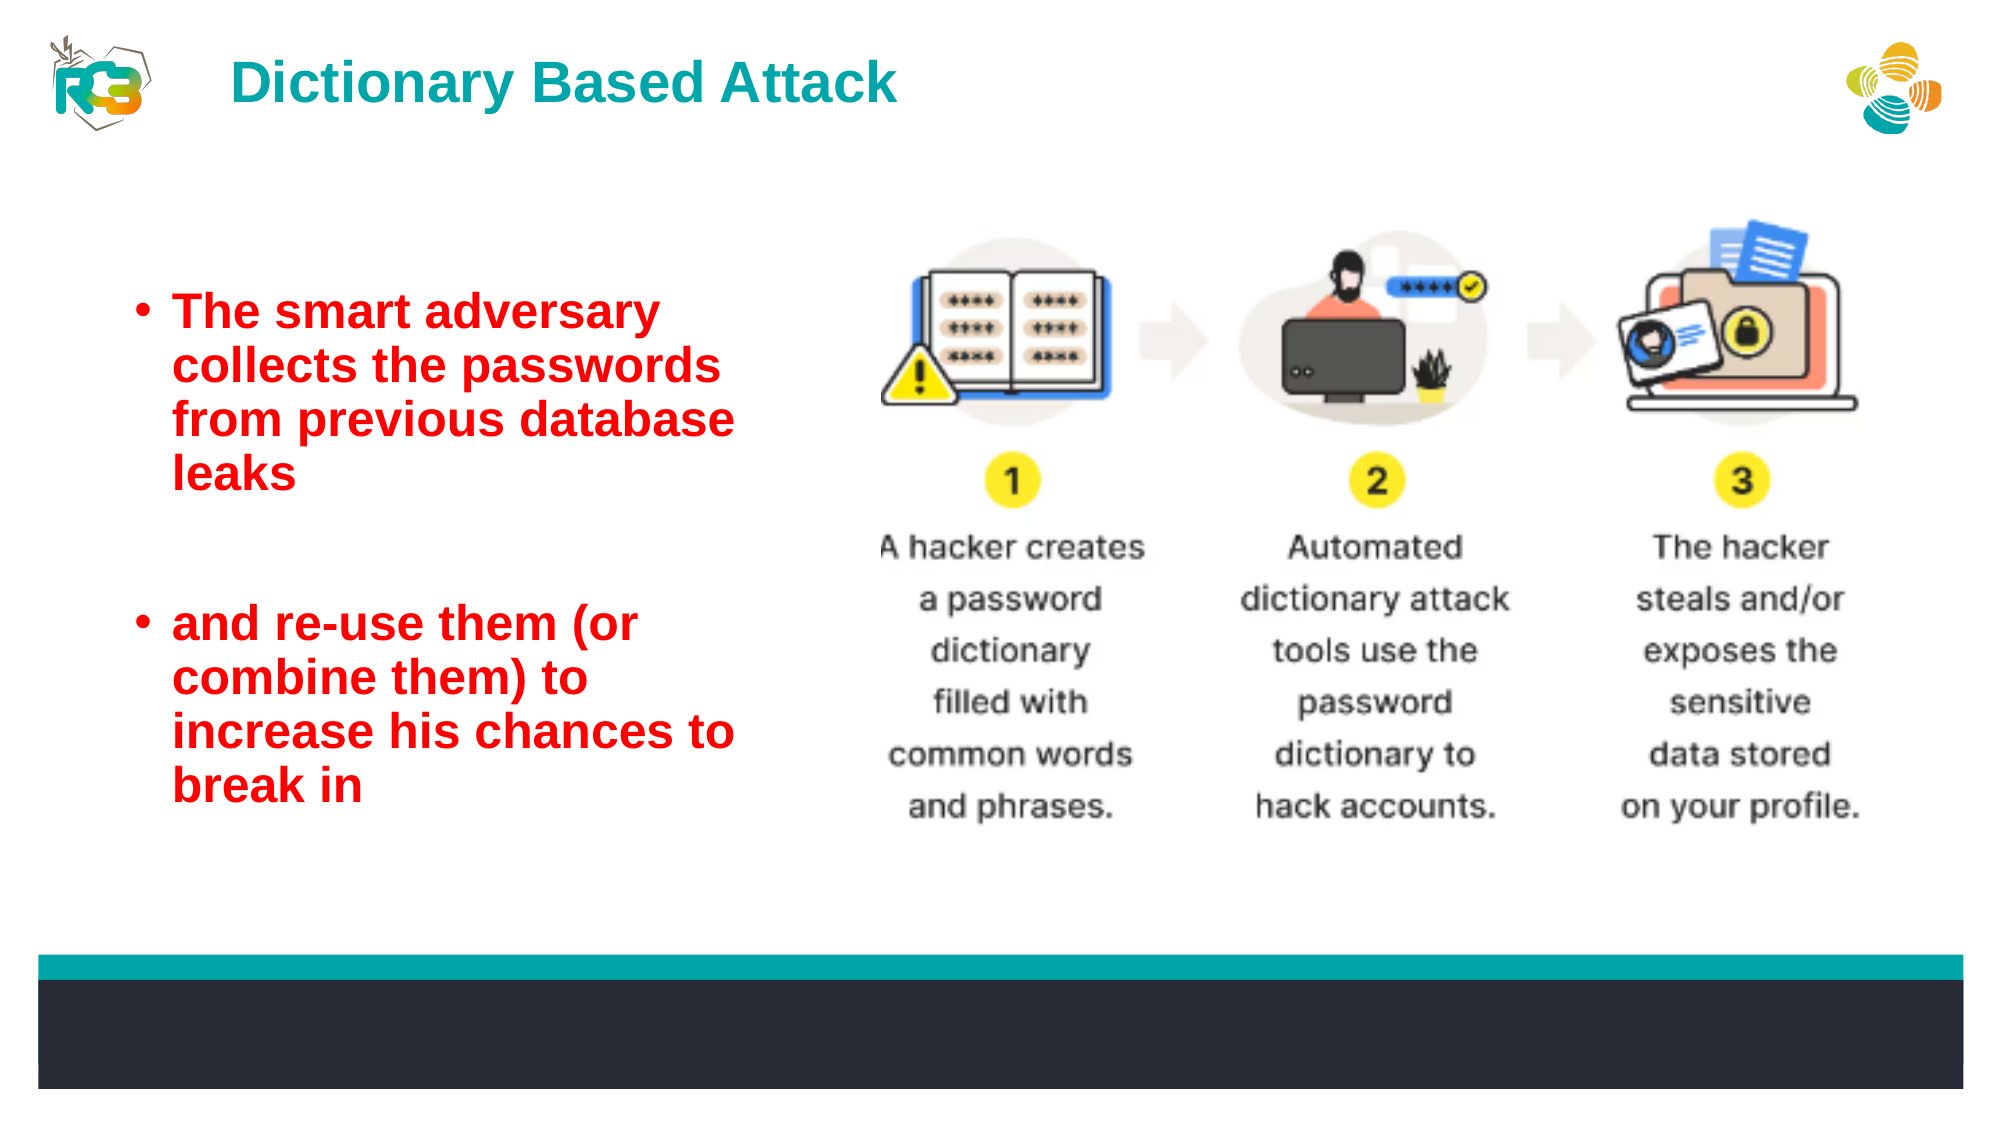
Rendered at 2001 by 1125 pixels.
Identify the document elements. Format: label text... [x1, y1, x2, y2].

picture [50, 32, 152, 134]
list The smart adversary collects the passwords from previous database leaks and re-use them (or combine them) to increase his chances to break in [119, 278, 763, 847]
list Dictionary Based Attack [215, 44, 1820, 137]
picture [881, 215, 1881, 835]
